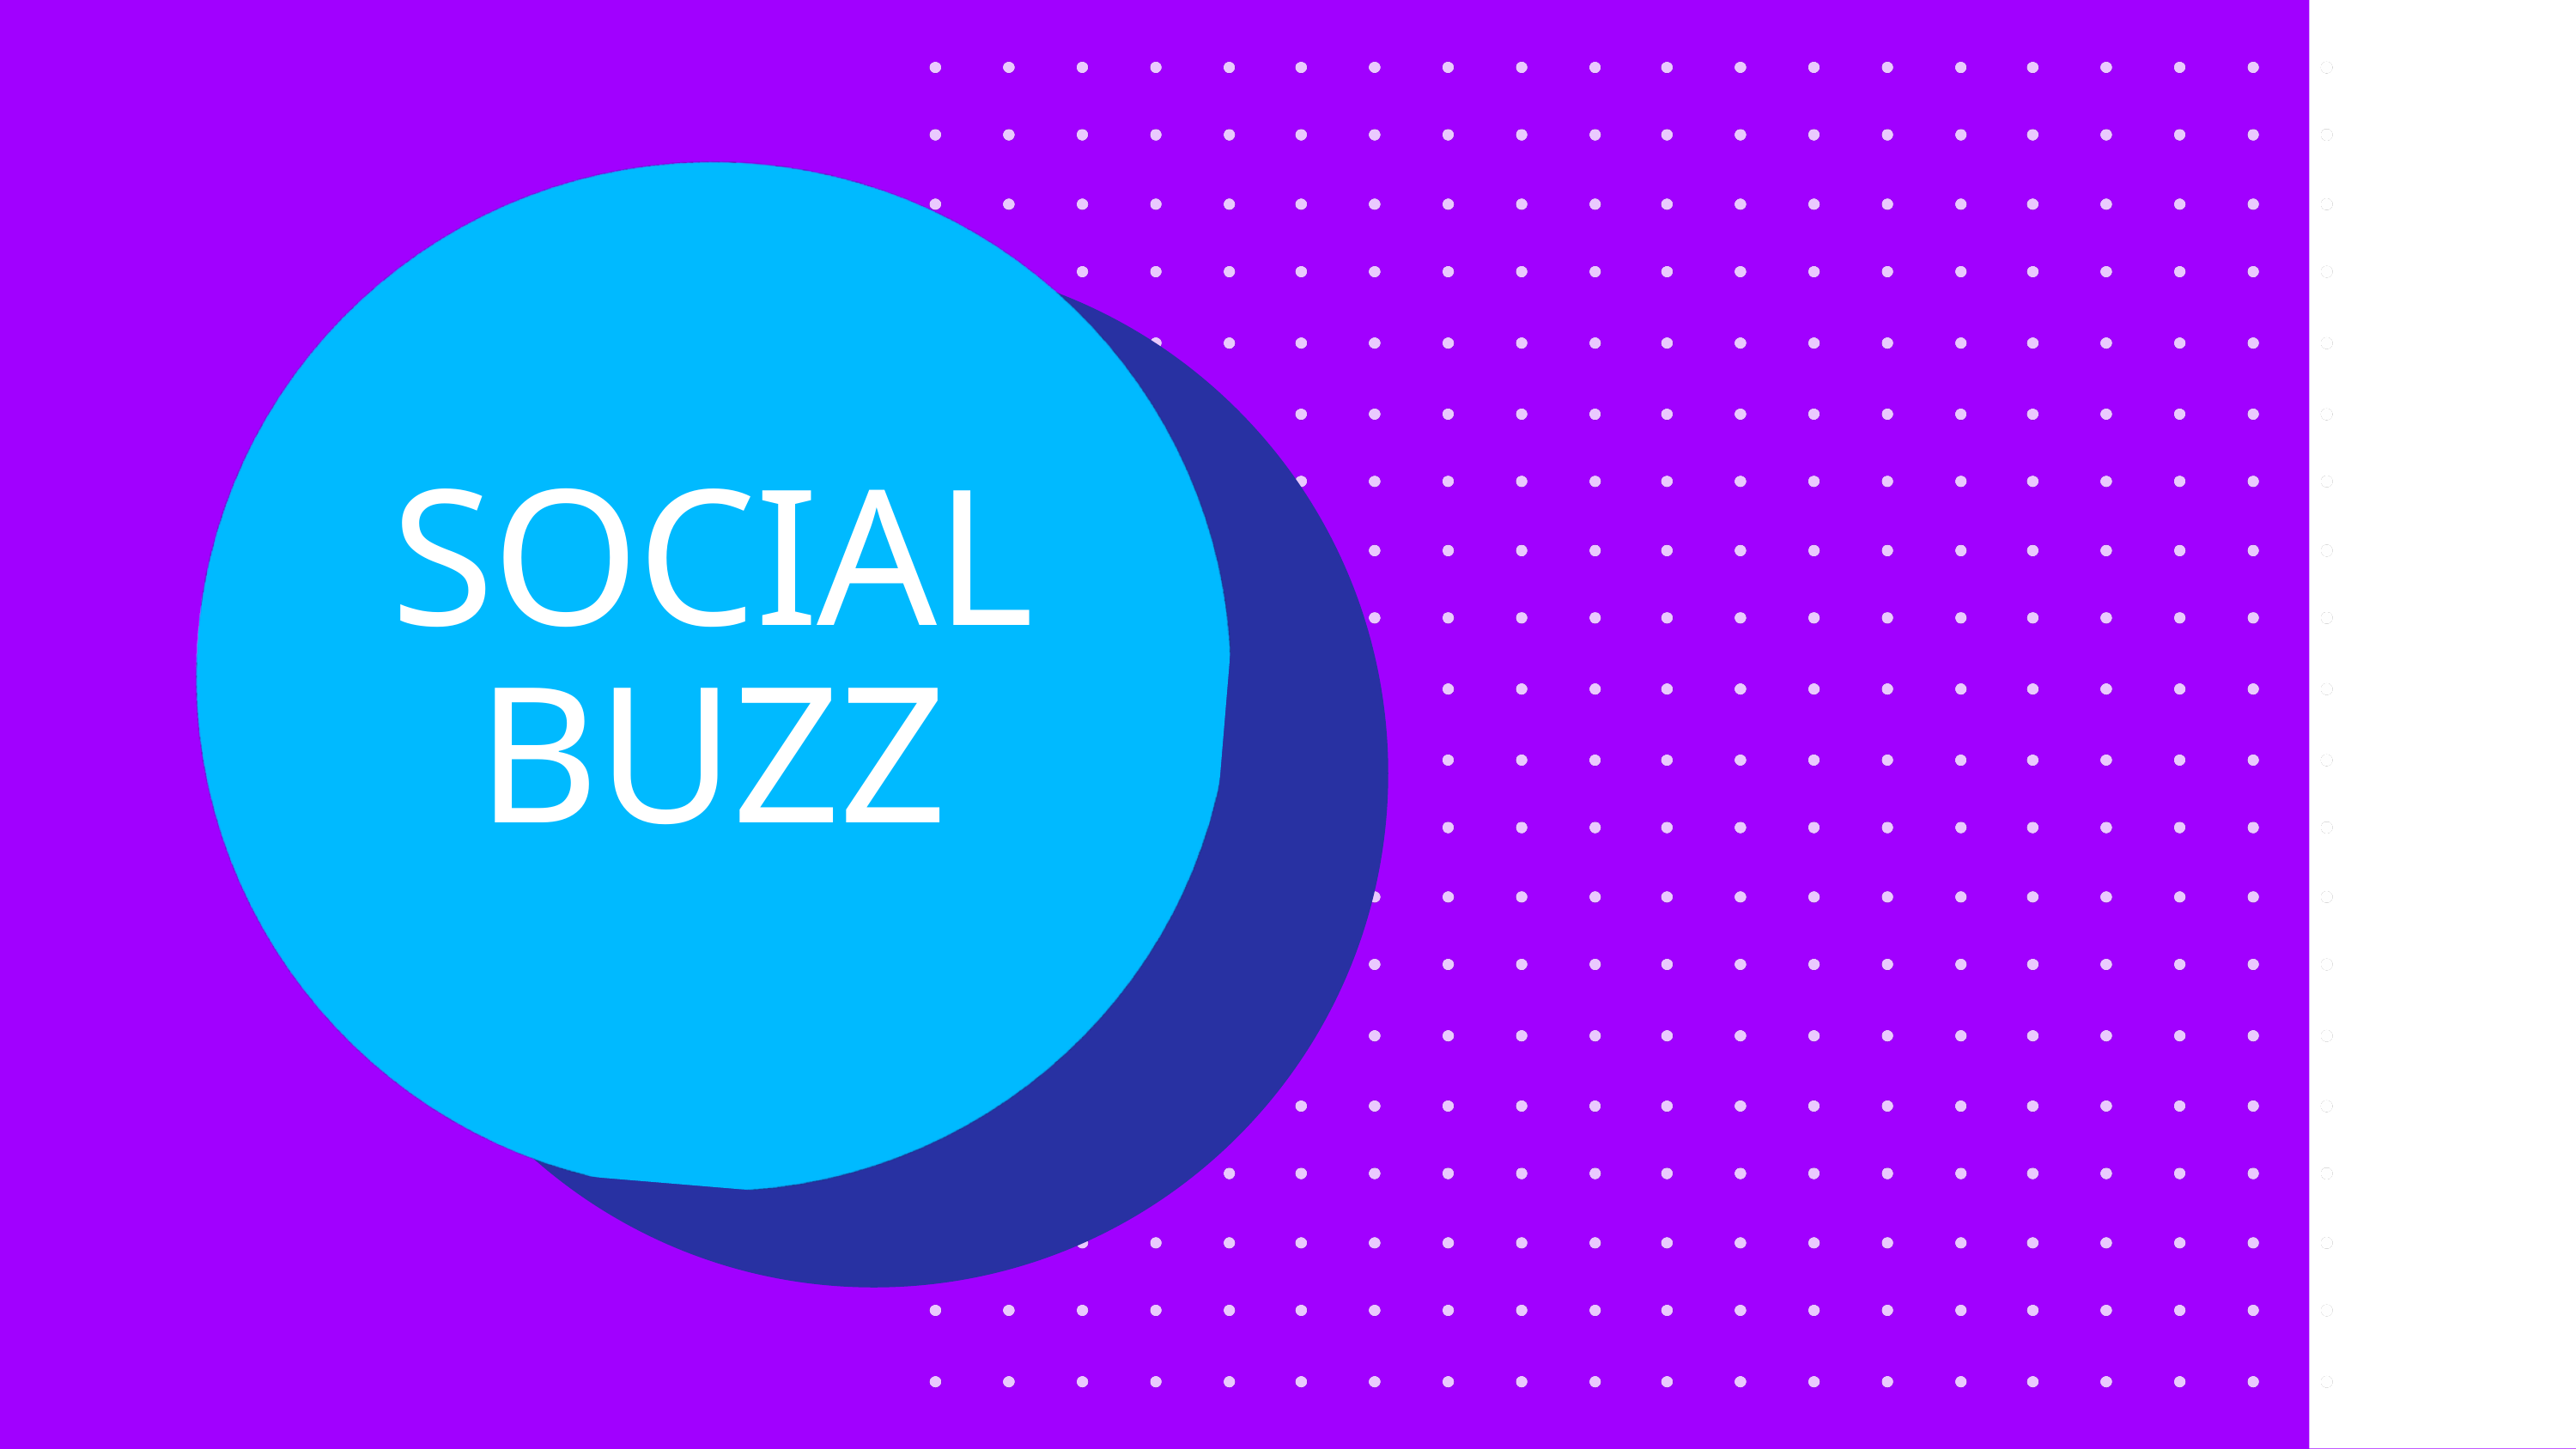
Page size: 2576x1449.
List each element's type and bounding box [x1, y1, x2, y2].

text_box [921, 57, 2337, 1392]
text_box [2309, 0, 2576, 1449]
text_box [155, 115, 1388, 1288]
